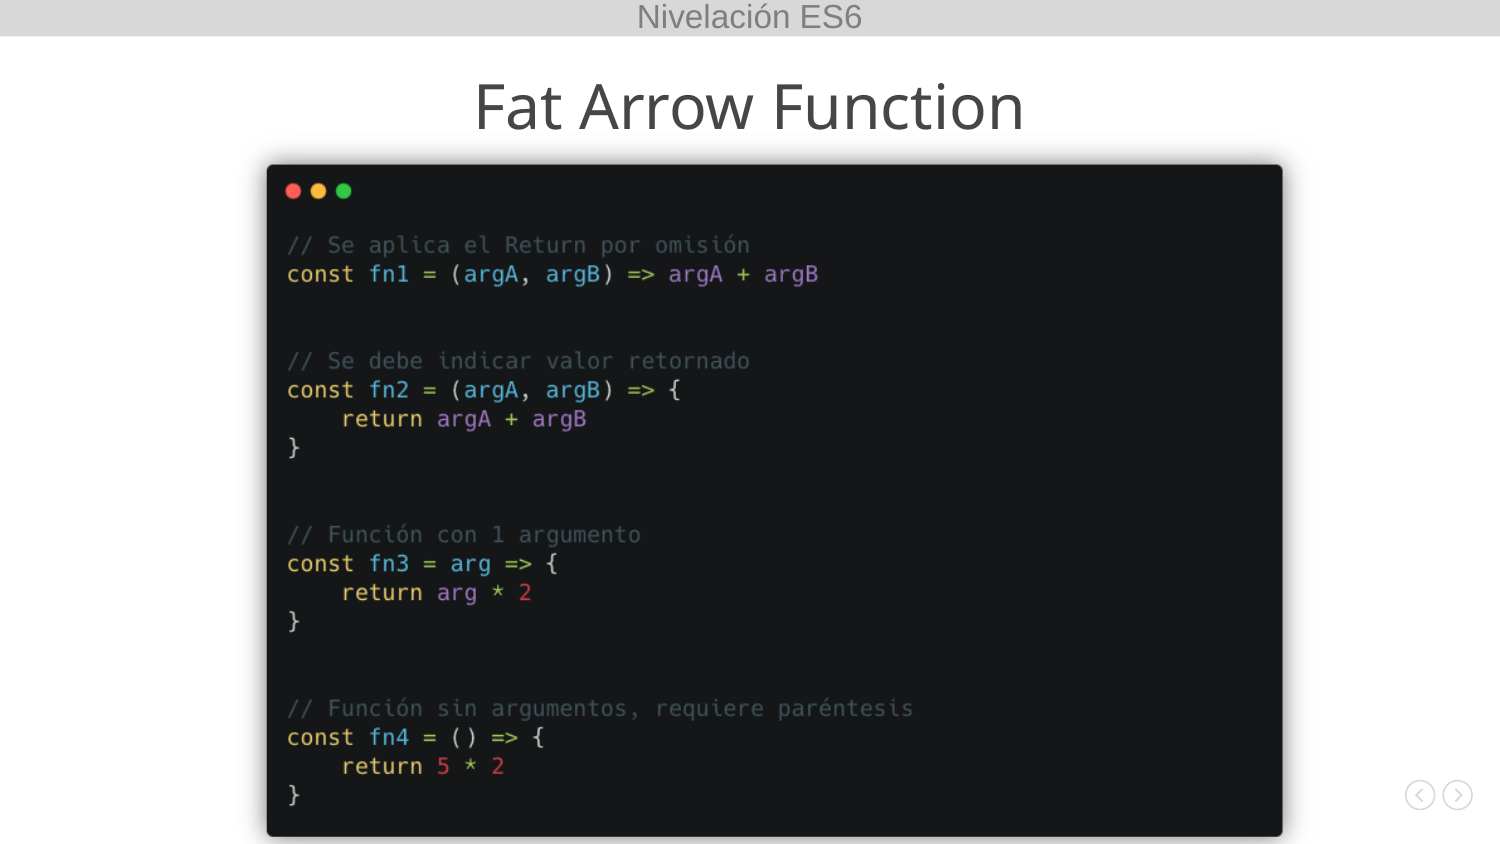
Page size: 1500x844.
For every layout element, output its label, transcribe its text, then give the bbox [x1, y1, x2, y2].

list Fat Arrow Function [97, 71, 1403, 147]
picture [238, 132, 1333, 844]
list Nivelación ES6 [0, 0, 1500, 37]
